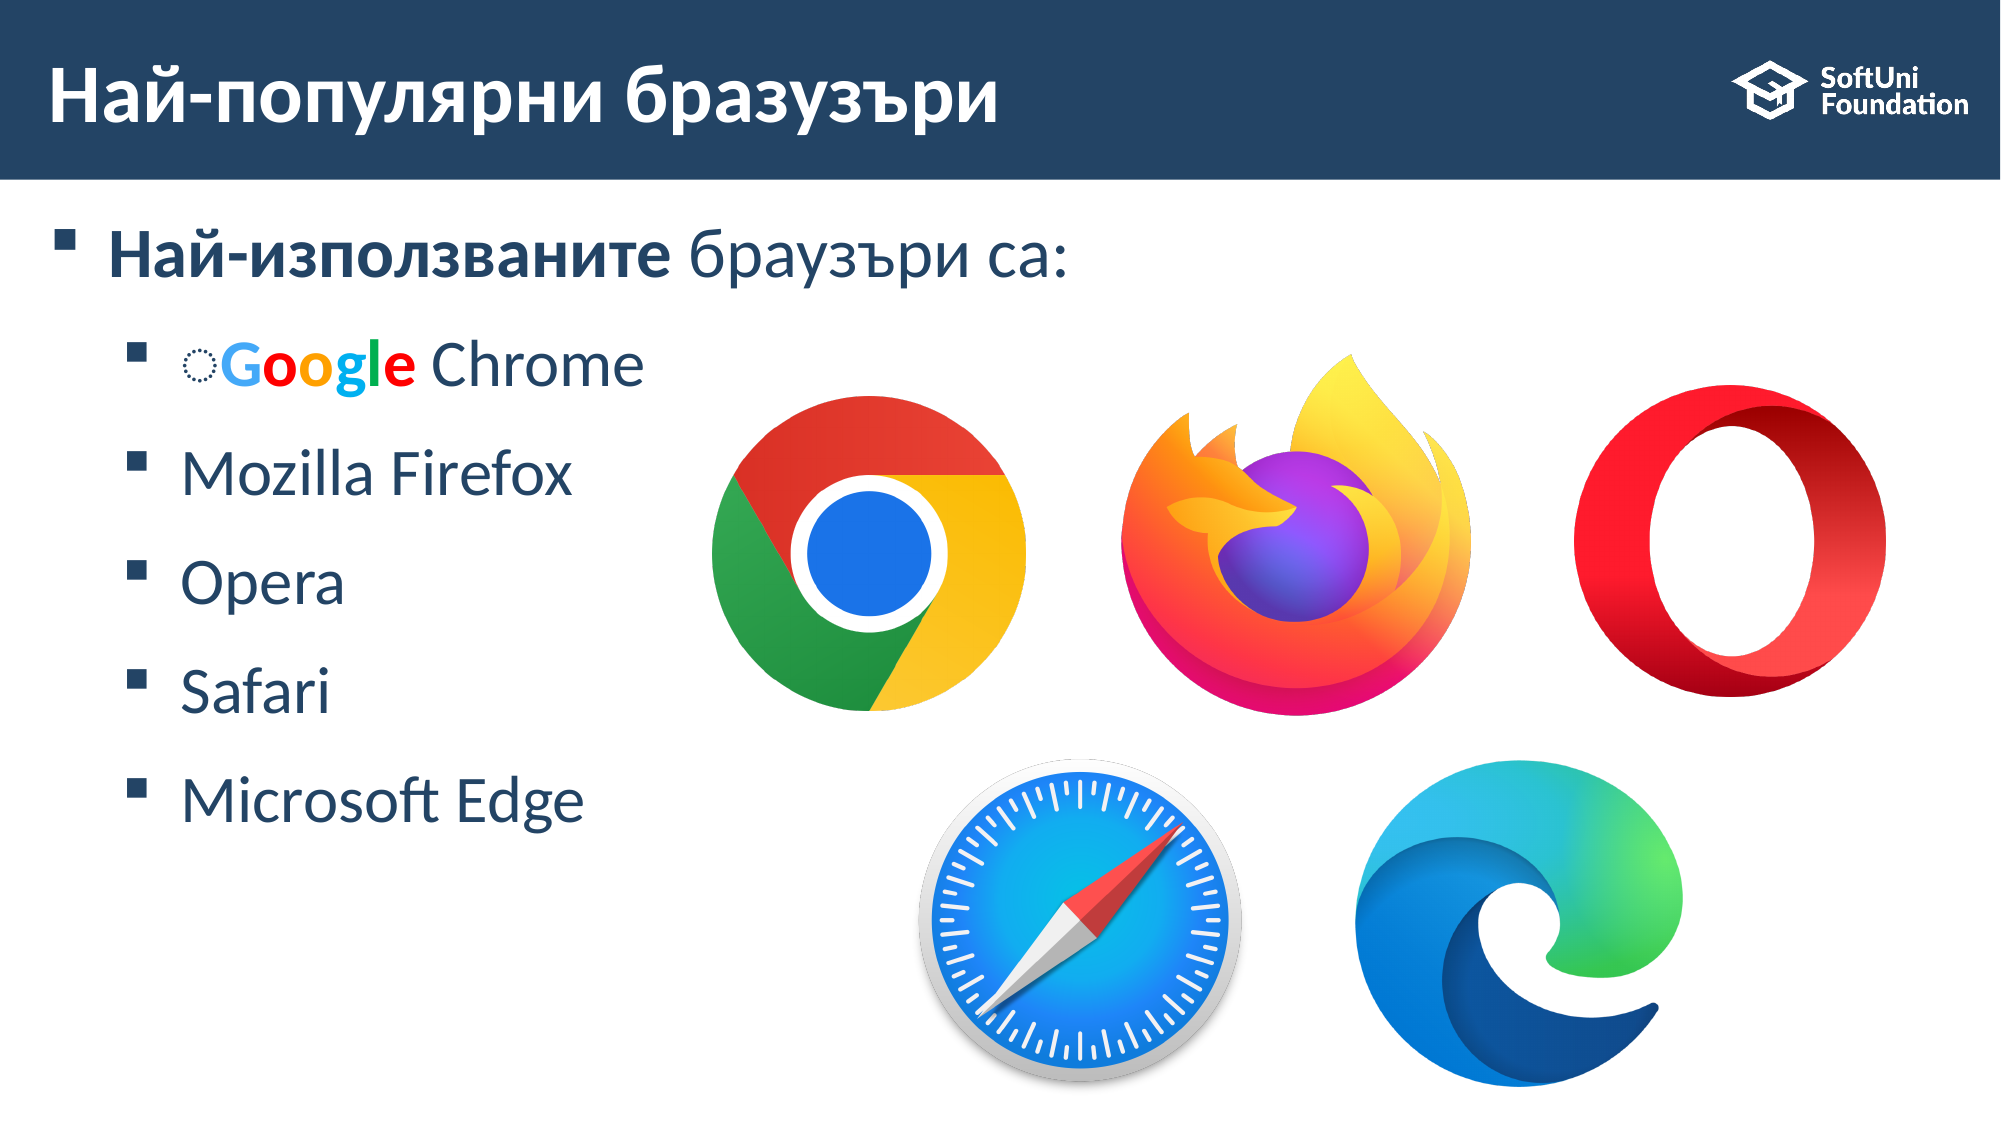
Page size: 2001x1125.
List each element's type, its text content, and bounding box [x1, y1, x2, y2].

picture [712, 396, 1026, 711]
picture [1354, 759, 1684, 1089]
title Най-популярни бразузъри [31, 16, 1716, 162]
picture [910, 759, 1250, 1098]
picture [1117, 350, 1473, 720]
list Най-използваните браузъри са: ͏Google Chrome Mozilla Firefox Opera Safari Microsoft Edge [31, 196, 1970, 1104]
picture [1573, 385, 1887, 698]
picture [1731, 60, 1968, 120]
